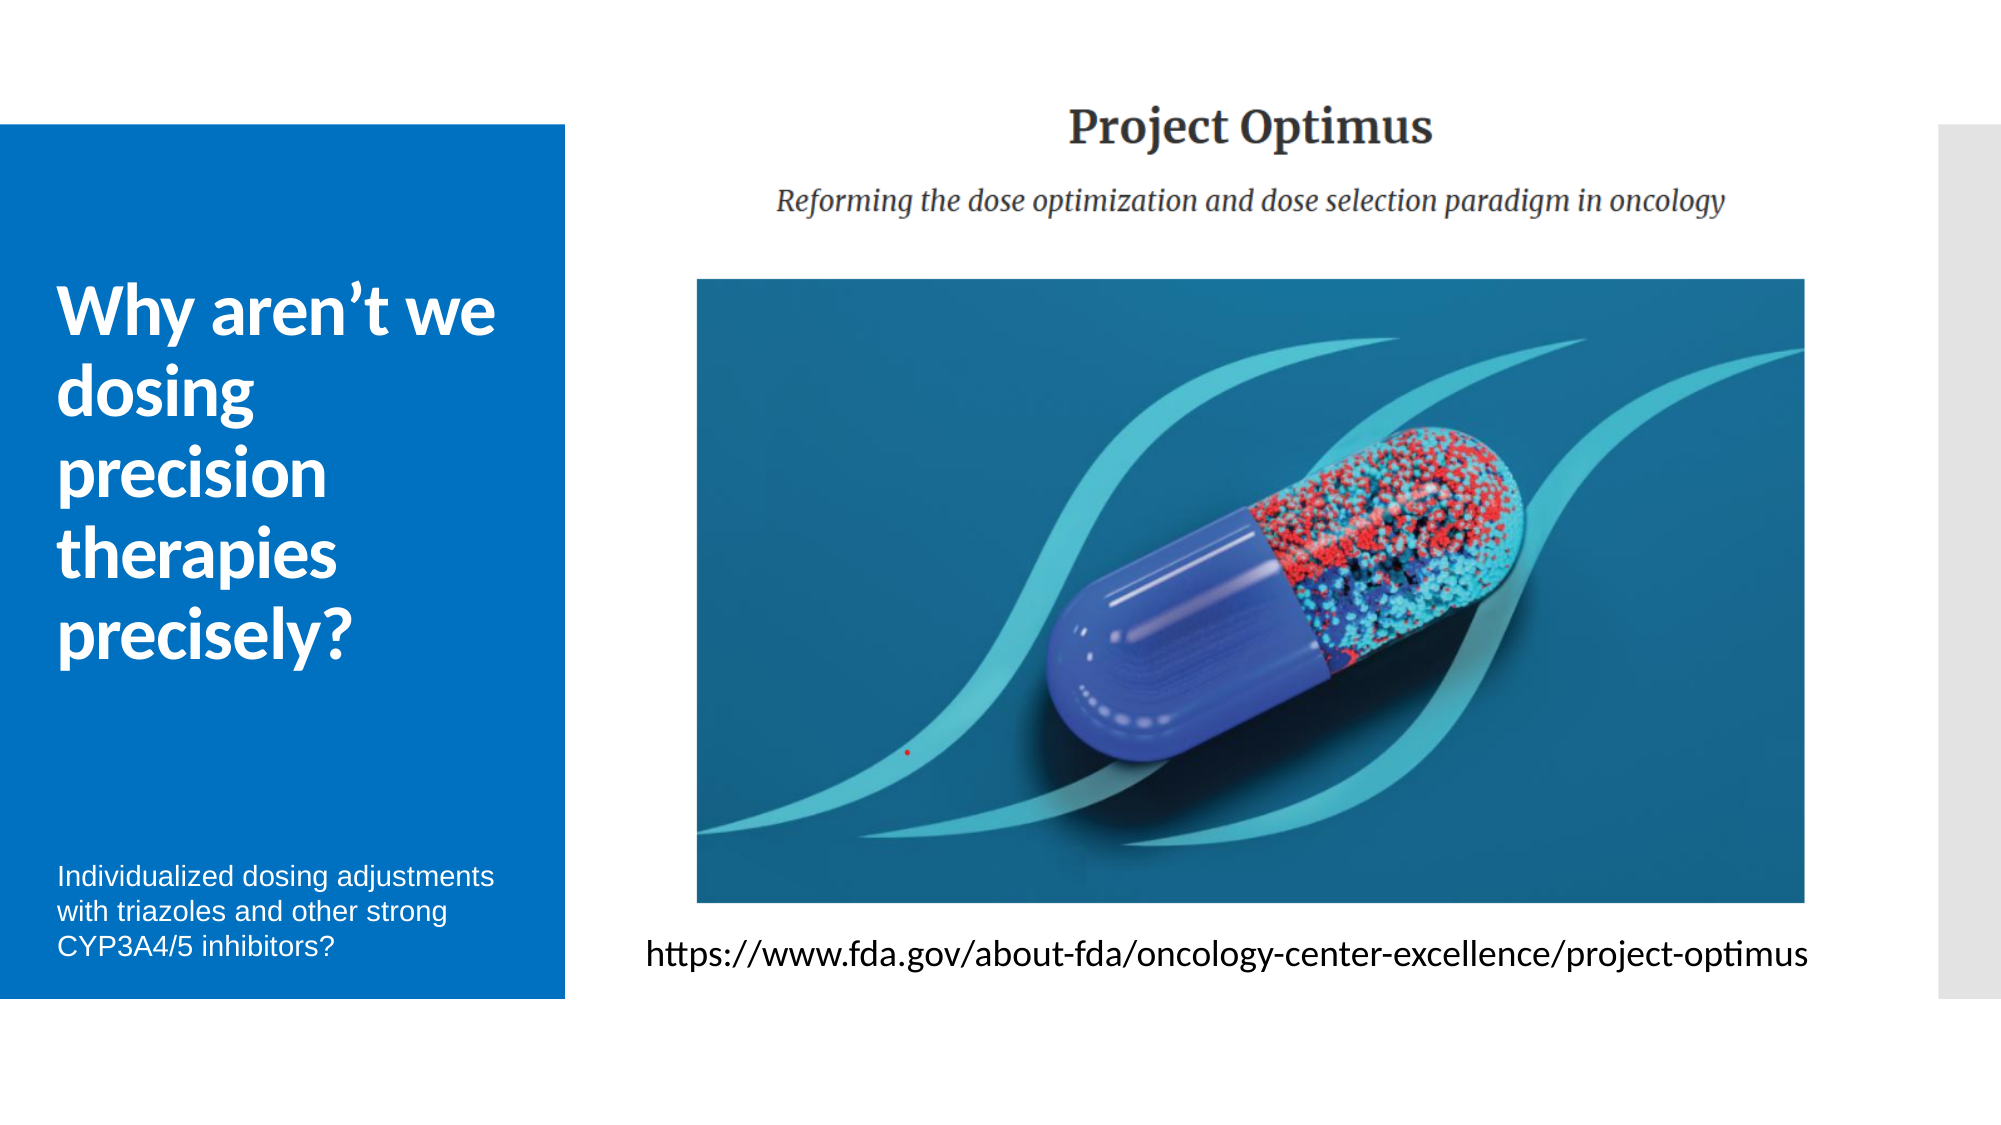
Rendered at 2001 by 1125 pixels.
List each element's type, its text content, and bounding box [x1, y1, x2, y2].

picture [677, 87, 1826, 922]
text_box Individualized dosing adjustments with triazoles and other strong CYP3A4/5 inhibitors? [42, 850, 511, 970]
text_box https://www.fda.gov/about-fda/oncology-center-excellence/project-optimus [630, 921, 1841, 981]
title Why aren’t we dosing precision therapies precisely? [41, 95, 554, 851]
